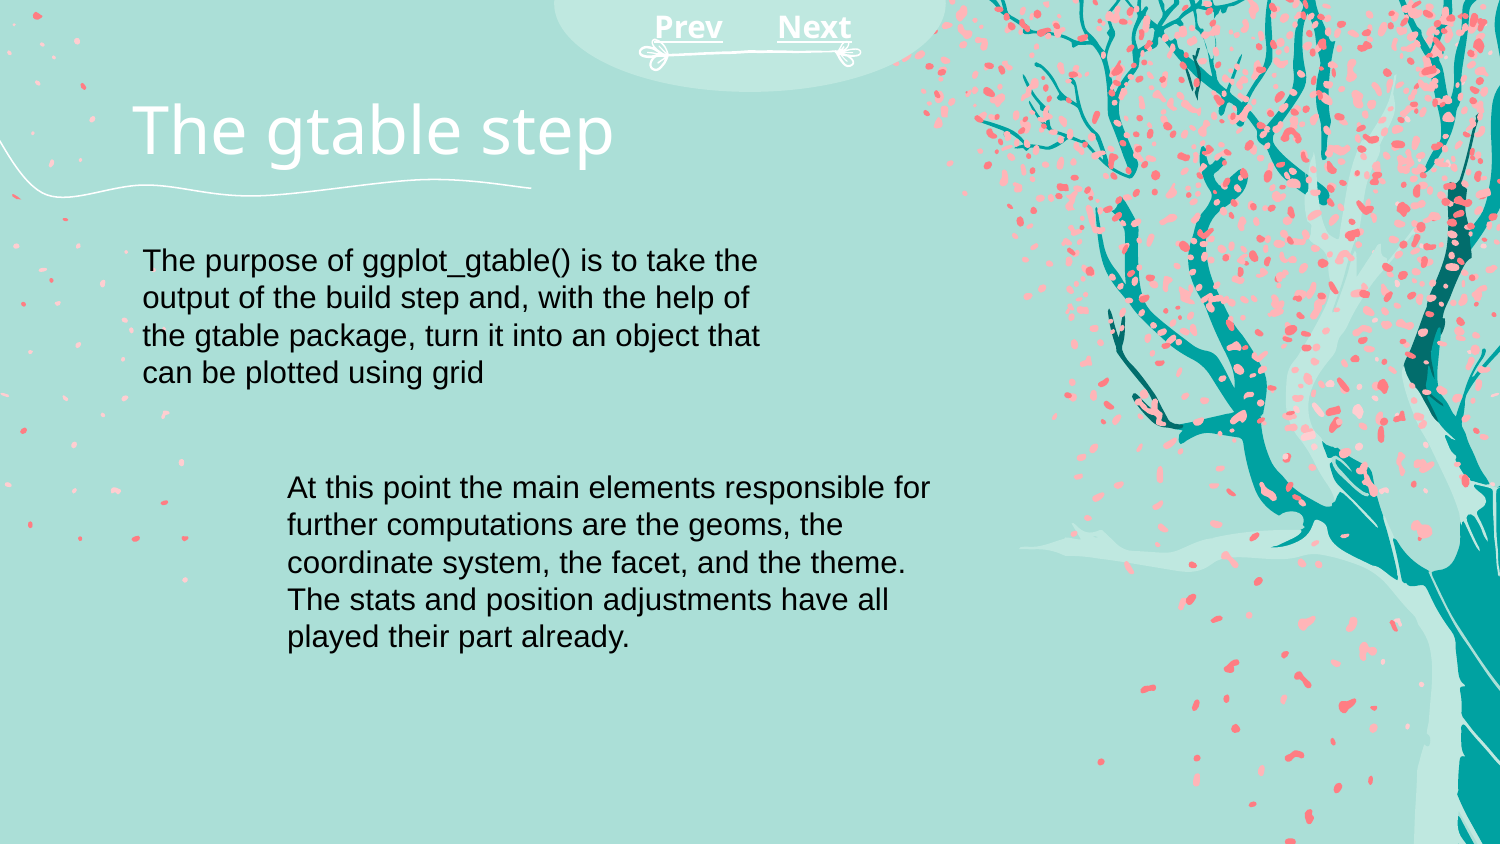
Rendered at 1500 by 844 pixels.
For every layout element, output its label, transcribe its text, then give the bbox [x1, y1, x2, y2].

text_box At this point the main elements responsible for further computations are the geoms, the coordinate system, the facet, and the theme. The stats and position adjustments have all played their part already. [272, 456, 963, 665]
text_box Prev [617, 6, 738, 48]
text_box Next [762, 6, 883, 48]
title The gtable step [116, 88, 1383, 167]
text_box [638, 38, 862, 72]
text_box The purpose of ggplot_gtable() is to take the output of the build step and, with the help of the gtable package, turn it into an object that can be plotted using grid [127, 210, 818, 420]
text_box [554, 0, 946, 92]
